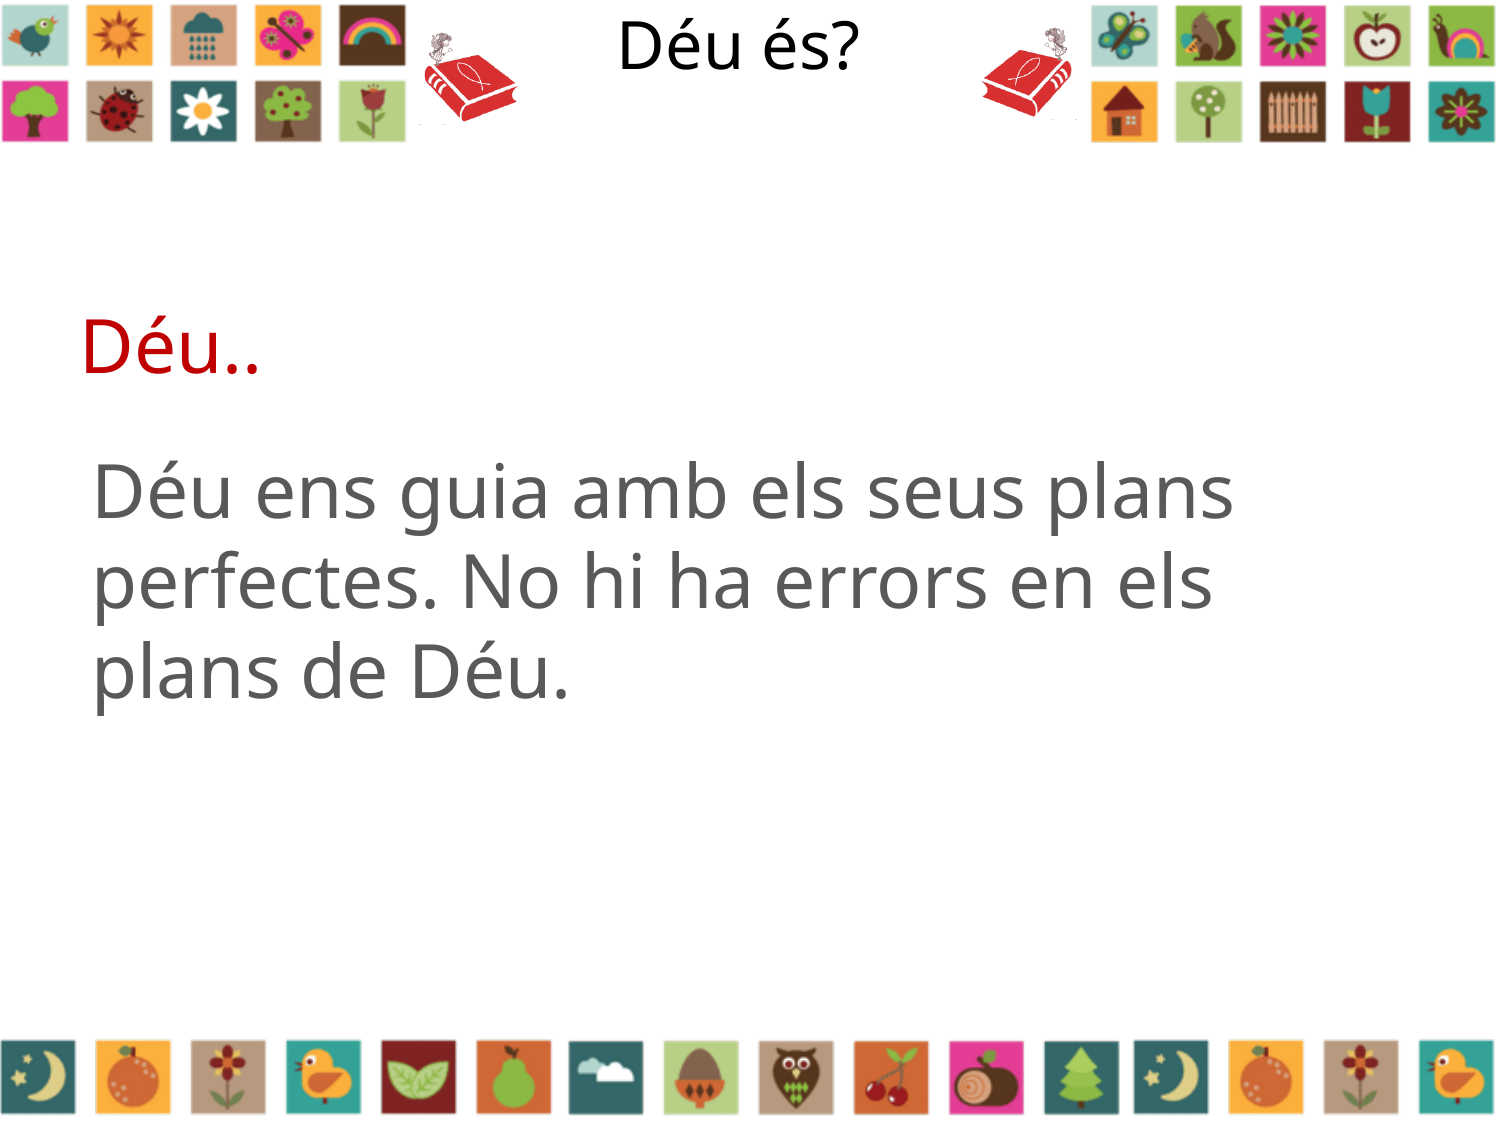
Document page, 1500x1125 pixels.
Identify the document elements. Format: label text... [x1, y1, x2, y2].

text_box Déu.. [64, 290, 1412, 396]
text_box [0, 1028, 1500, 1118]
text_box Déu ens guia amb els seus plans perfectes. No hi ha errors en els plans de Déu. [76, 436, 1424, 722]
picture [950, 3, 1500, 150]
text_box Déu és? [414, 0, 1080, 91]
picture [0, 3, 550, 150]
